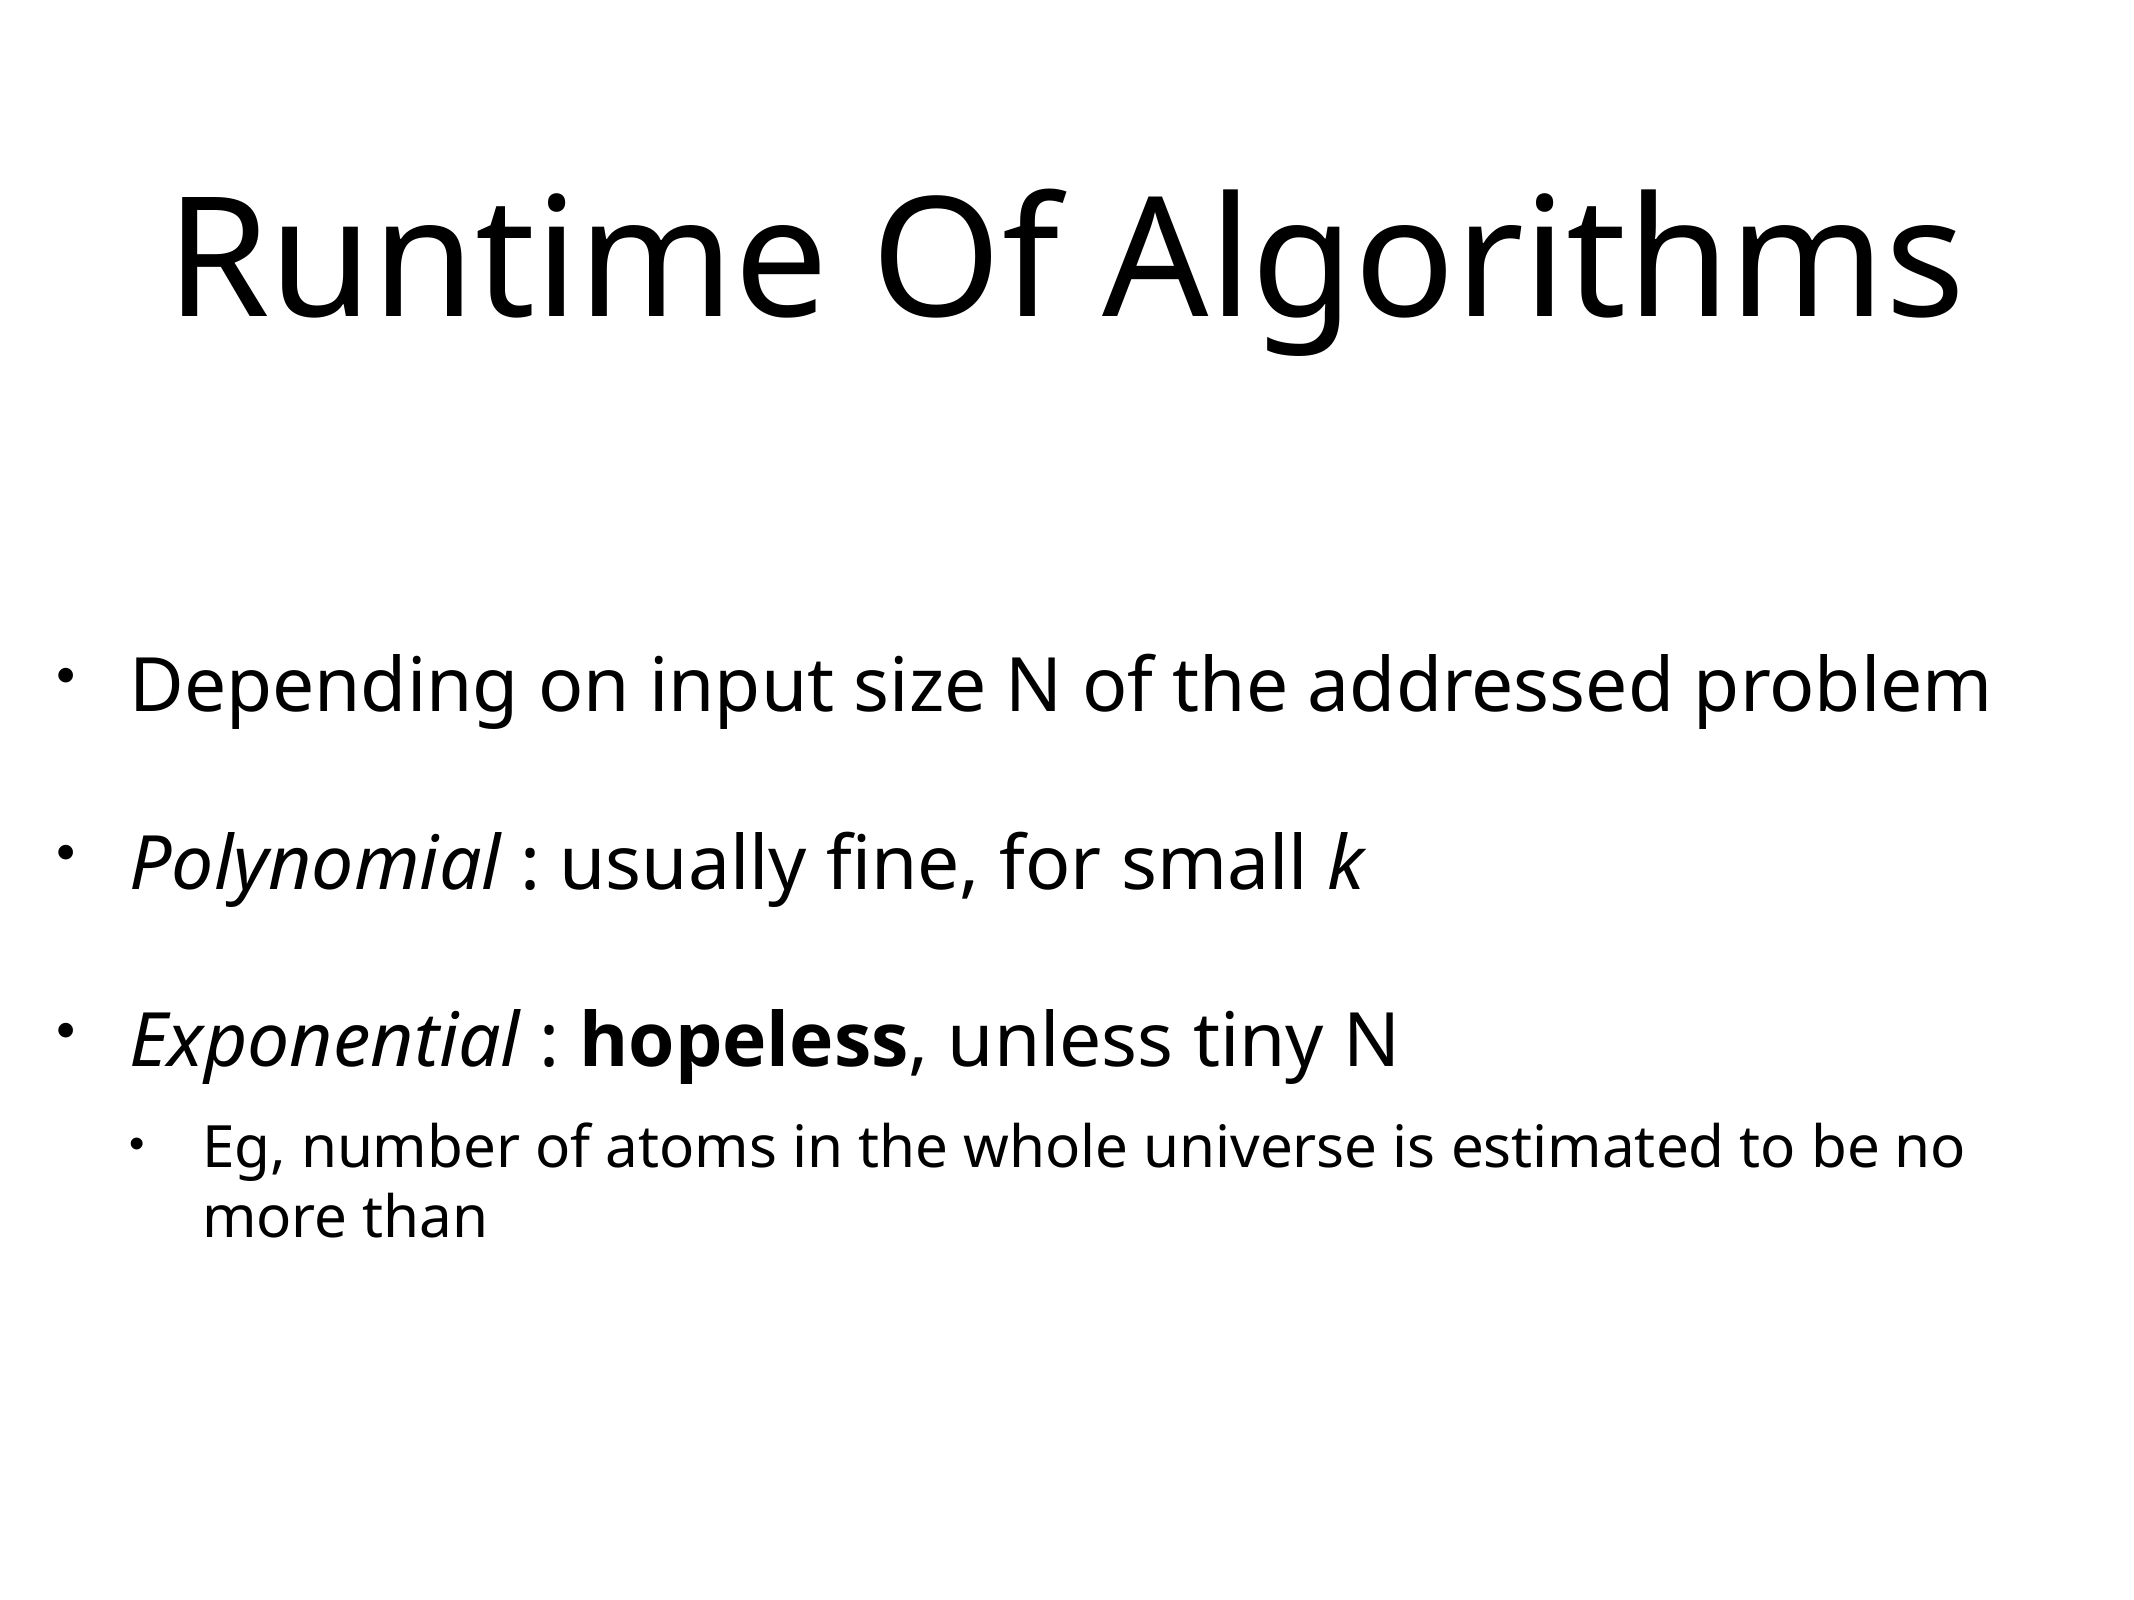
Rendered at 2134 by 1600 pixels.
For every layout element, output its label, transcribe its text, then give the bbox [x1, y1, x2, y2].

title Runtime Of Algorithms [155, 72, 1978, 428]
